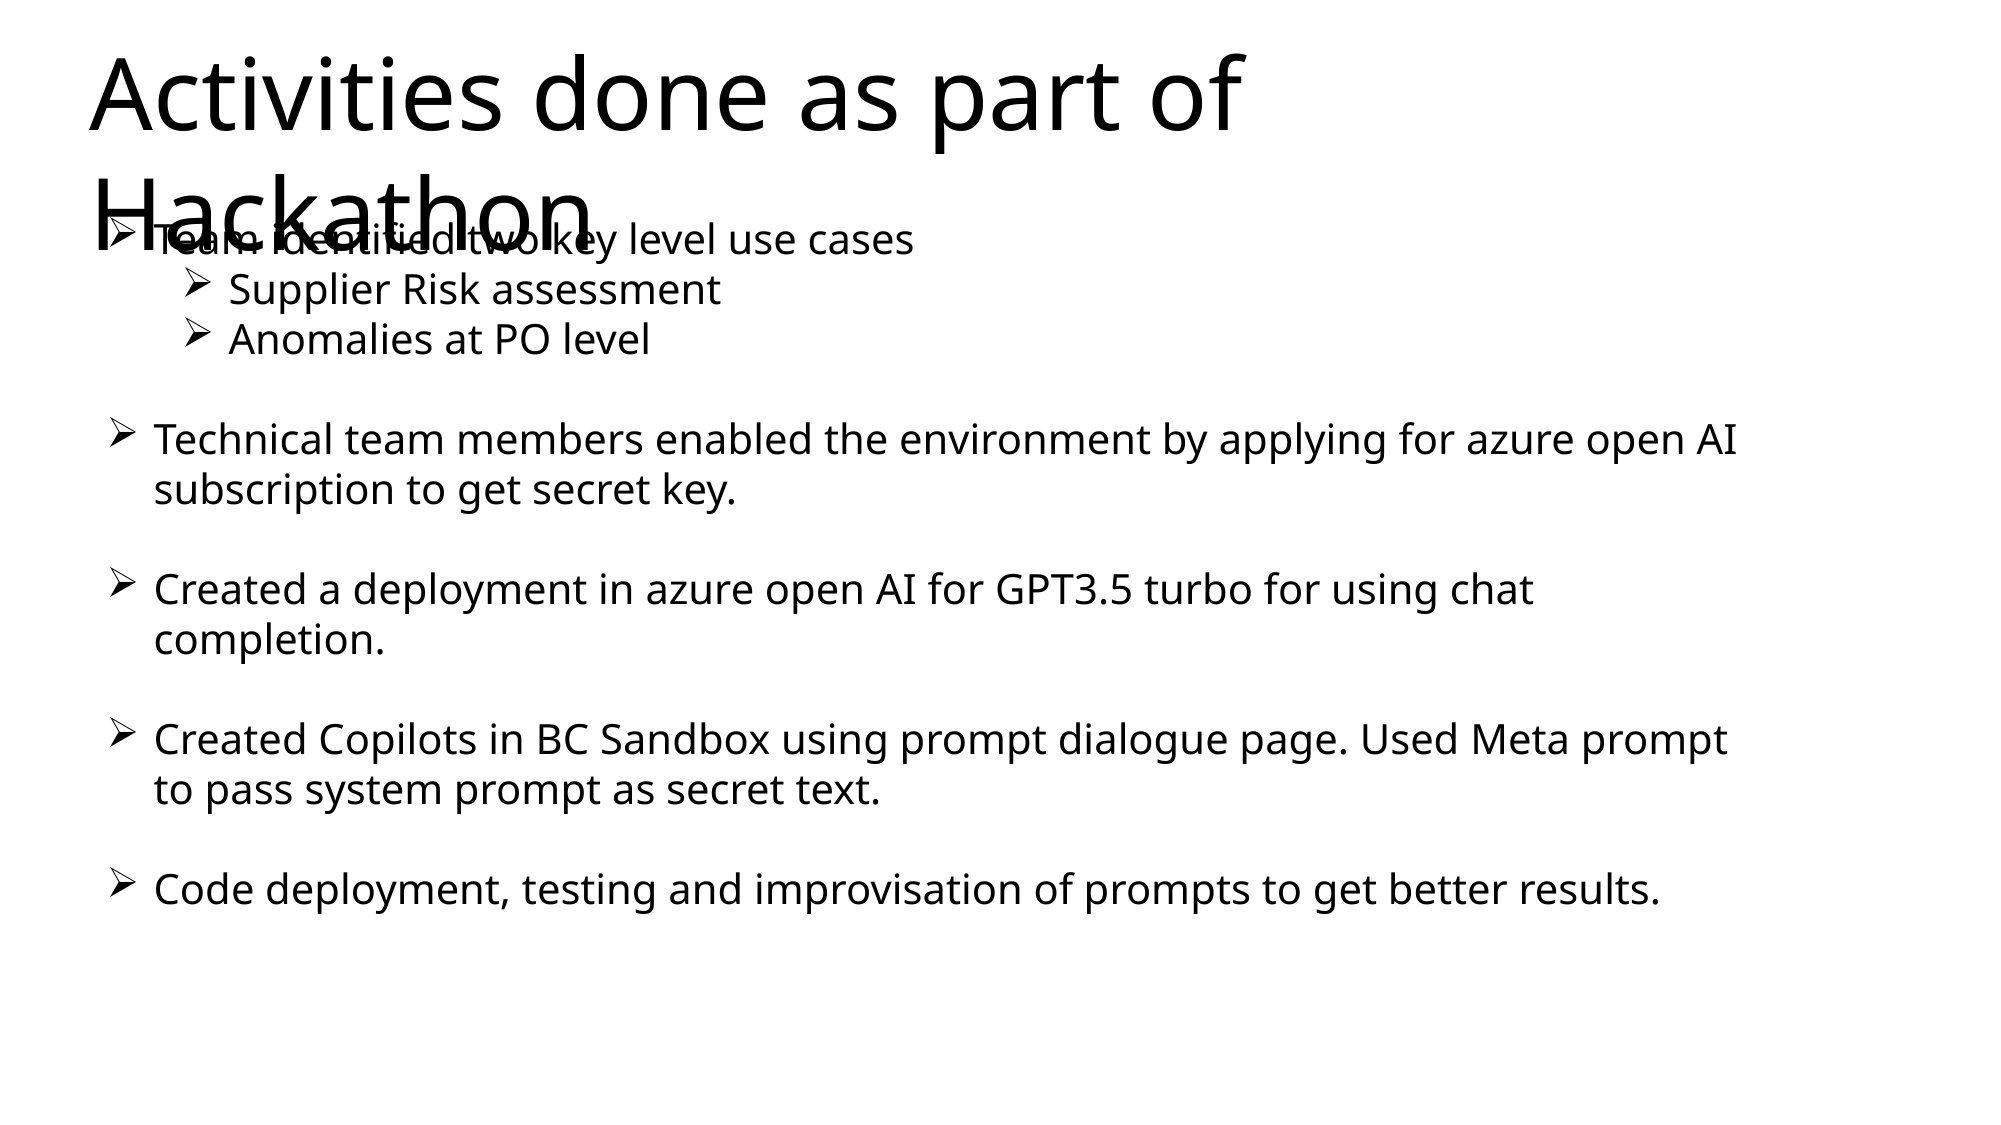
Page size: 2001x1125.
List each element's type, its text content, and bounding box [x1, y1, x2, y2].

text_box Team identified two key level use cases Supplier Risk assessment Anomalies at PO level Technical team members enabled the environment by applying for azure open AI subscription to get secret key. Created a deployment in azure open AI for GPT3.5 turbo for using chat completion. Created Copilots in BC Sandbox using prompt dialogue page. Used Meta prompt to pass system prompt as secret text. Code deployment, testing and improvisation of prompts to get better results. [91, 205, 1756, 921]
text_box Activities done as part of Hackathon [74, 23, 1756, 278]
